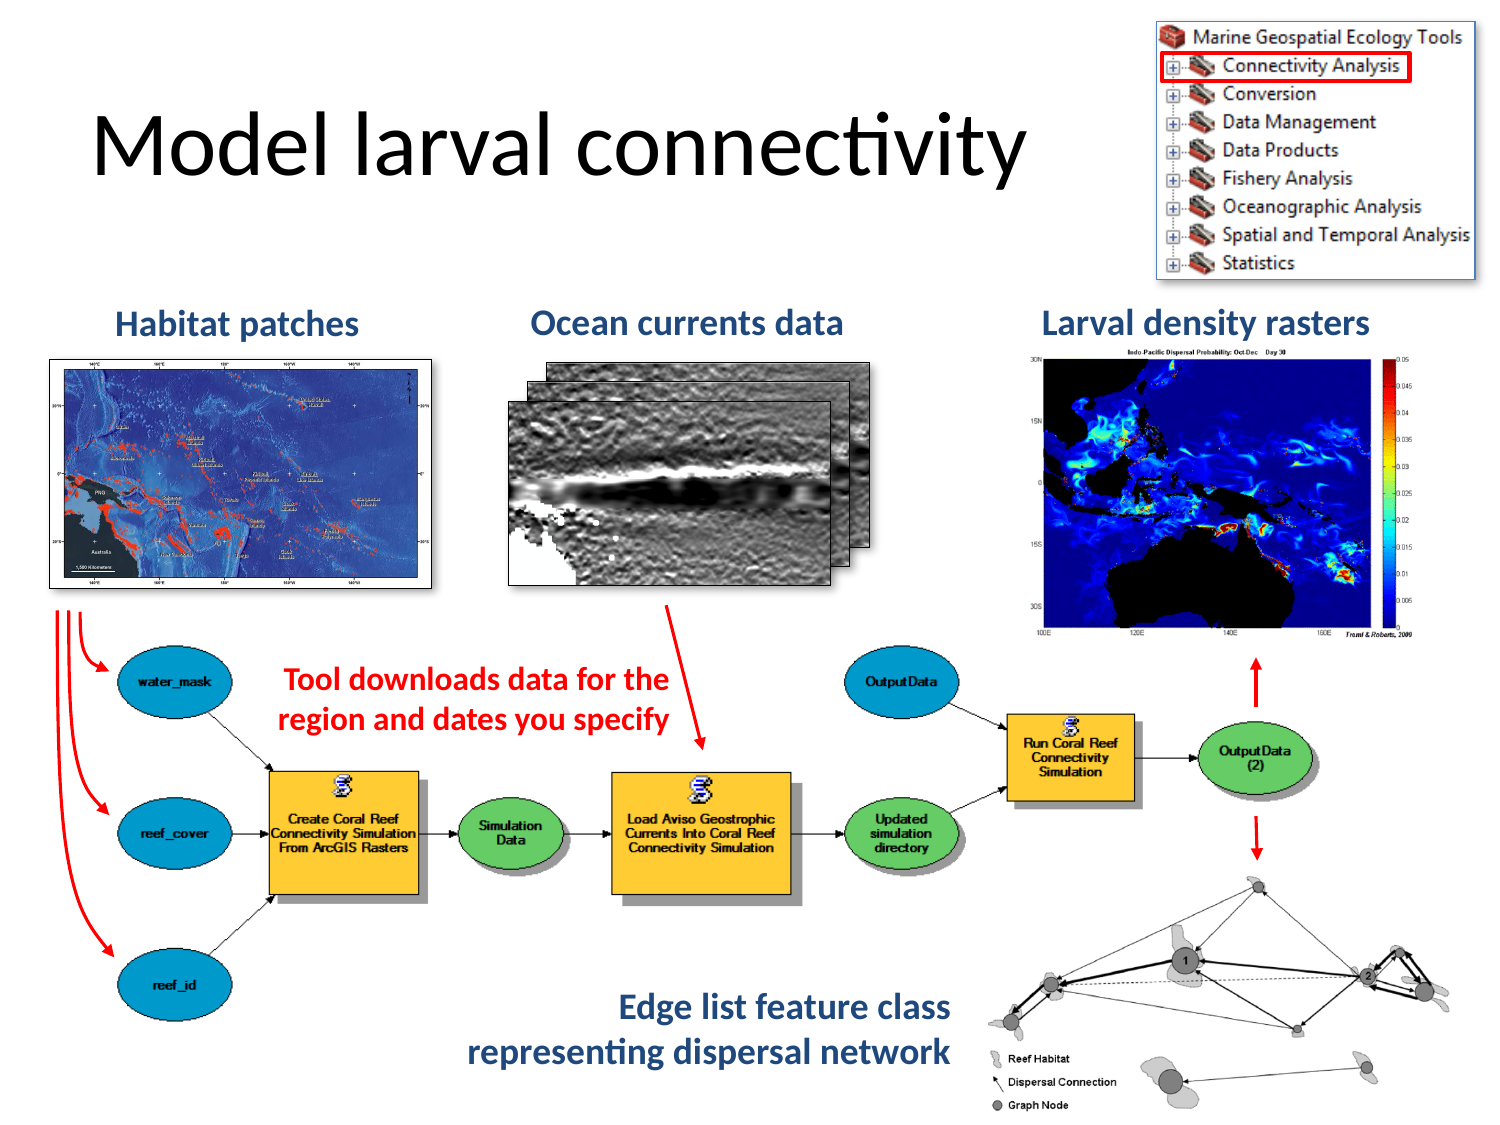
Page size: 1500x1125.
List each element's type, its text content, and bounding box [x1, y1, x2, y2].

picture [1156, 22, 1475, 279]
text_box [67, 610, 108, 815]
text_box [611, 659, 758, 697]
title Model larval connectivity [75, 45, 1151, 233]
text_box Larval density rasters [987, 290, 1425, 332]
text_box Habitat patches [49, 291, 425, 351]
text_box Ocean currents data [499, 290, 875, 350]
picture [114, 333, 1461, 1122]
text_box Edge list feature class representing dispersal network [437, 1035, 967, 1080]
picture [49, 358, 432, 589]
text_box [56, 610, 108, 955]
text_box [79, 611, 108, 672]
picture [508, 363, 869, 586]
